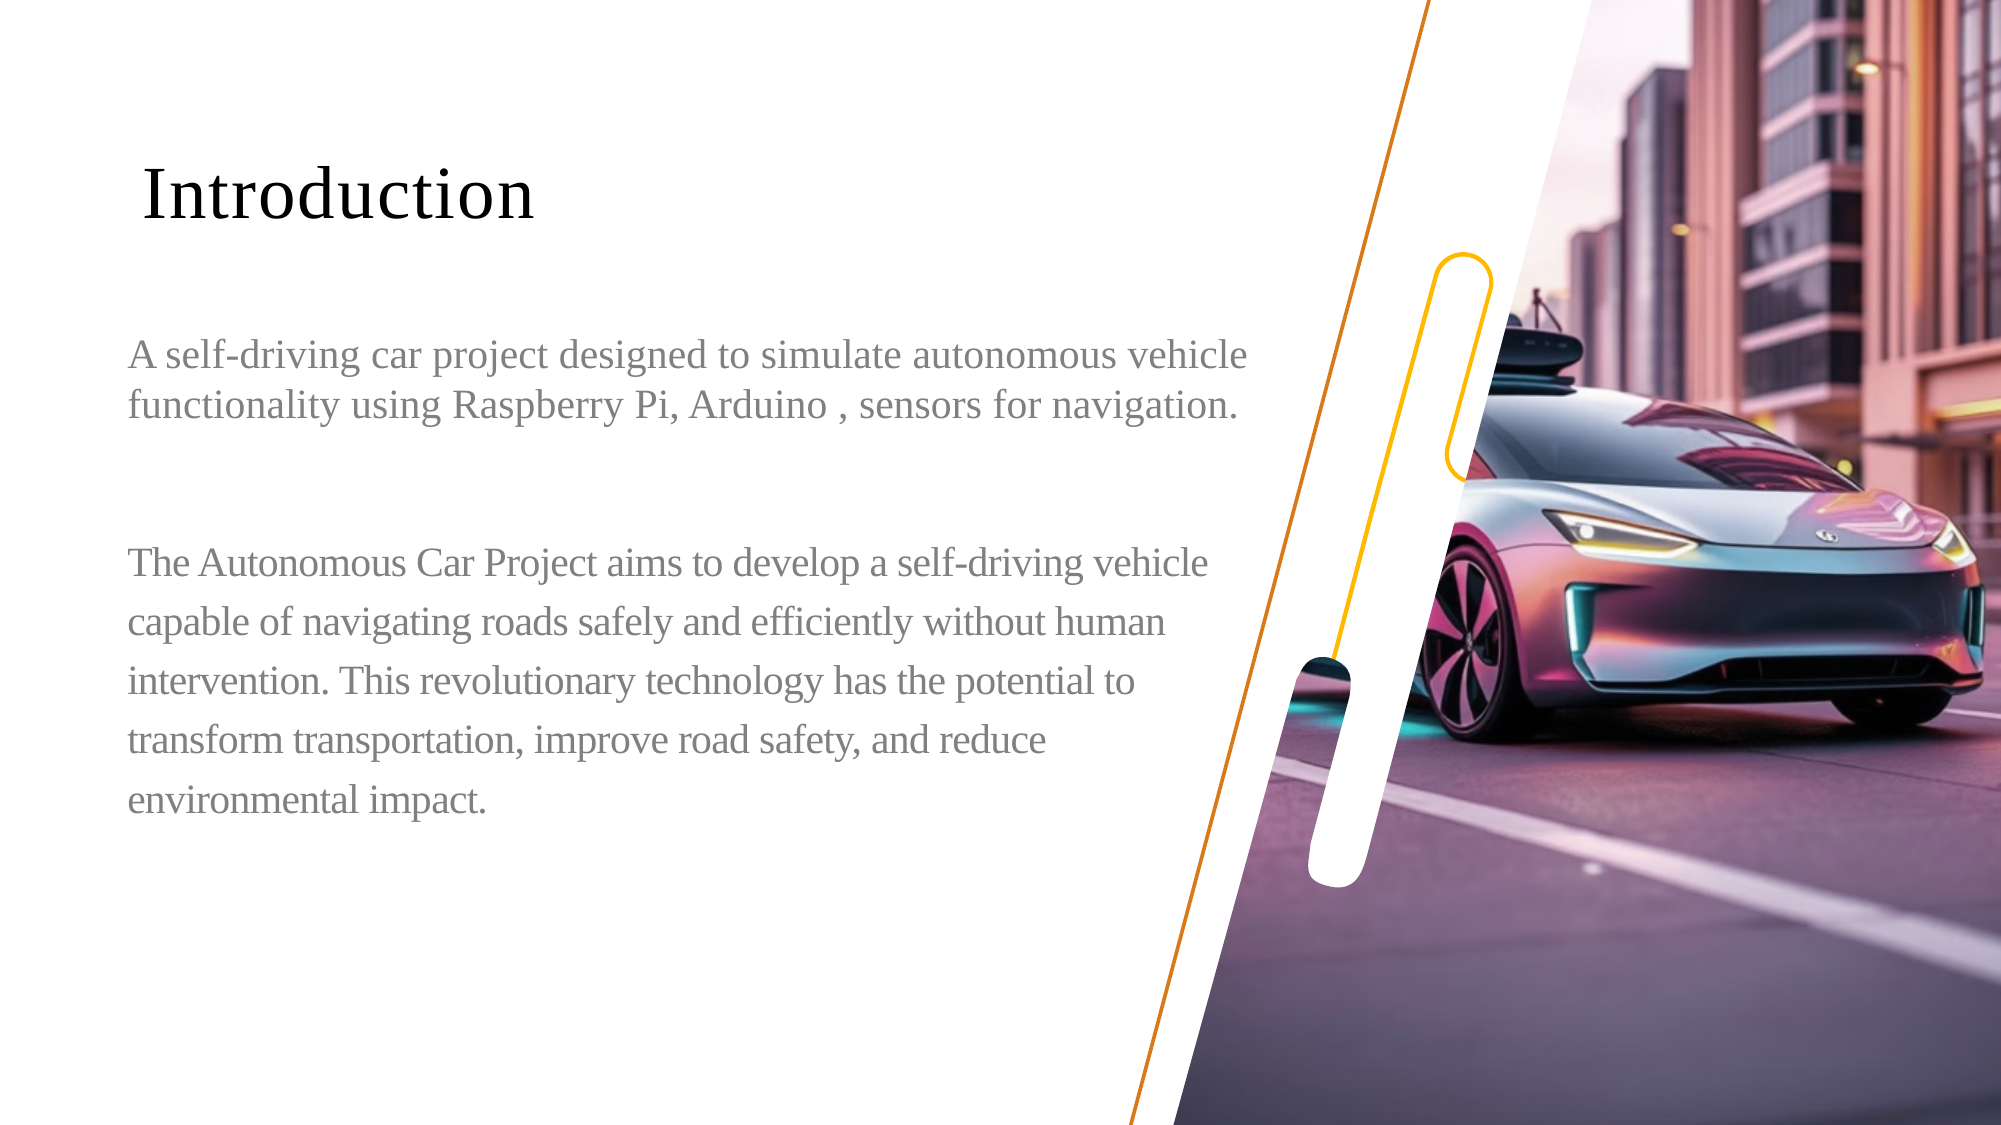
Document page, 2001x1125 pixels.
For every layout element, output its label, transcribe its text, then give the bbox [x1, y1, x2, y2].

text_box The Autonomous Car Project aims to develop a self-driving vehicle capable of navigating roads safely and efficiently without human intervention. This revolutionary technology has the potential to transform transportation, improve road safety, and reduce environmental impact. [127, 524, 1163, 871]
list A self-driving car project designed to simulate autonomous vehicle functionality using Raspberry Pi, Arduino , sensors for navigation. [127, 242, 1163, 428]
title Introduction [127, 107, 1163, 242]
picture [1166, 0, 2001, 1125]
